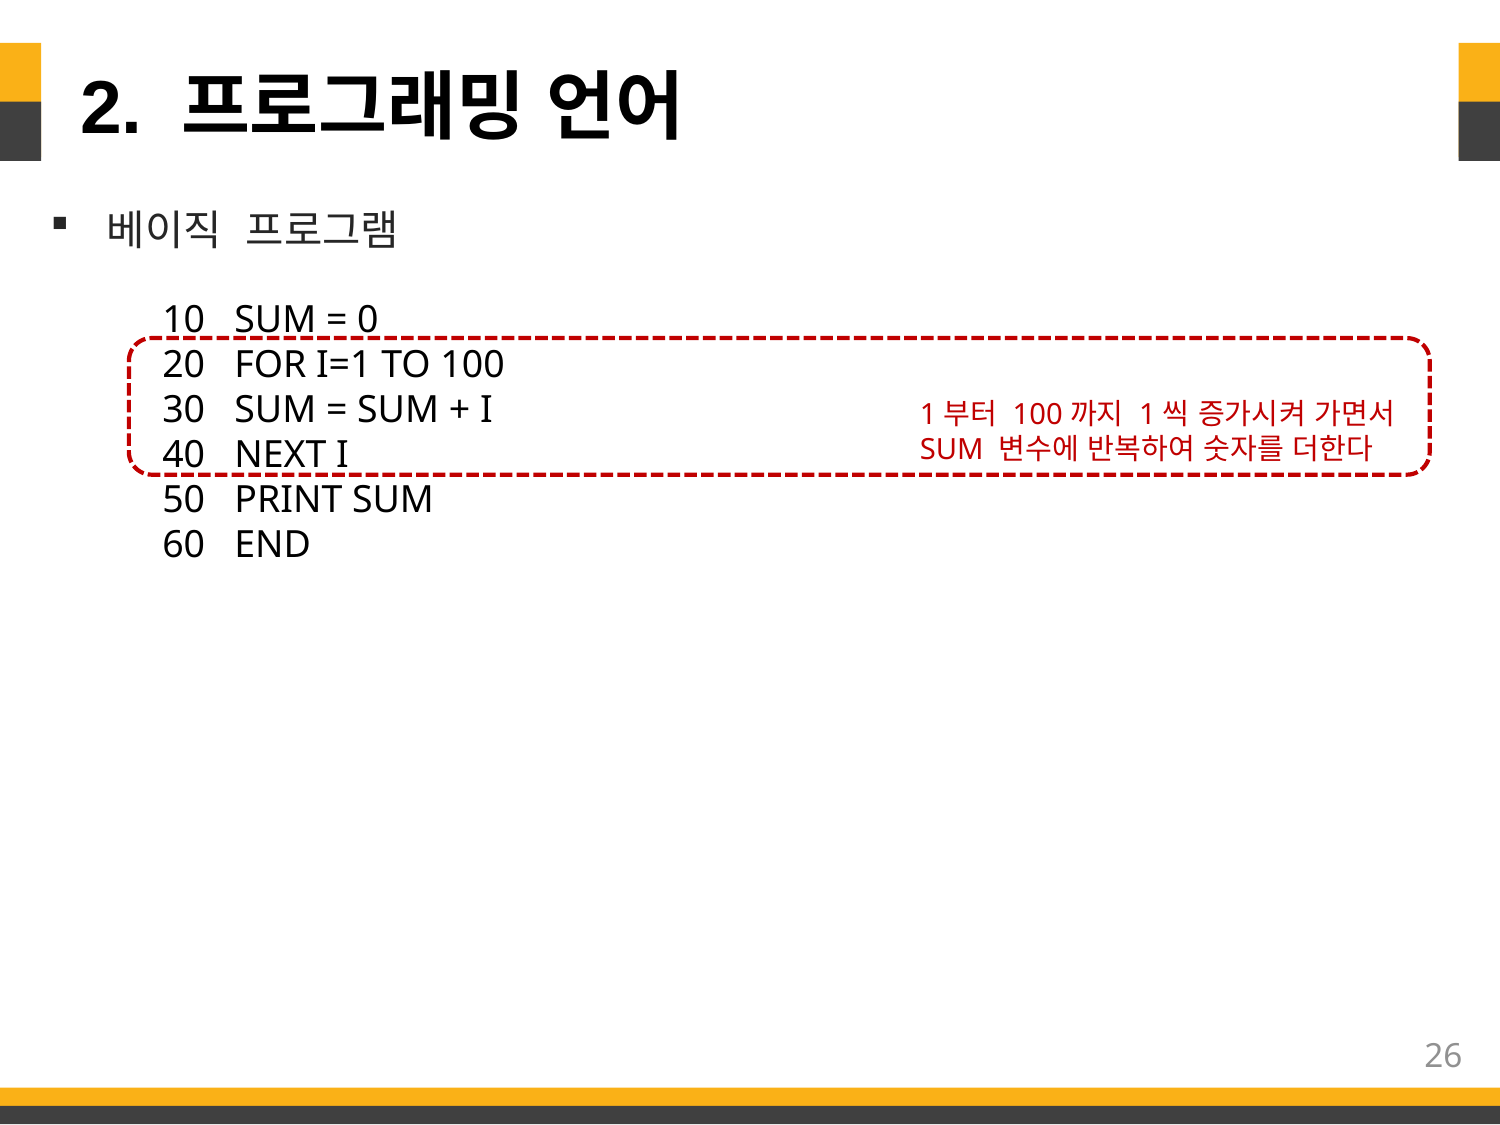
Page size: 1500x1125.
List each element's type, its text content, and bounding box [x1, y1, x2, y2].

slide_number 26 [1139, 1026, 1478, 1087]
list 베이직 프로그램 [35, 196, 1471, 1012]
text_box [128, 287, 1430, 576]
title 2. 프로그래밍 언어 [64, 47, 1447, 161]
